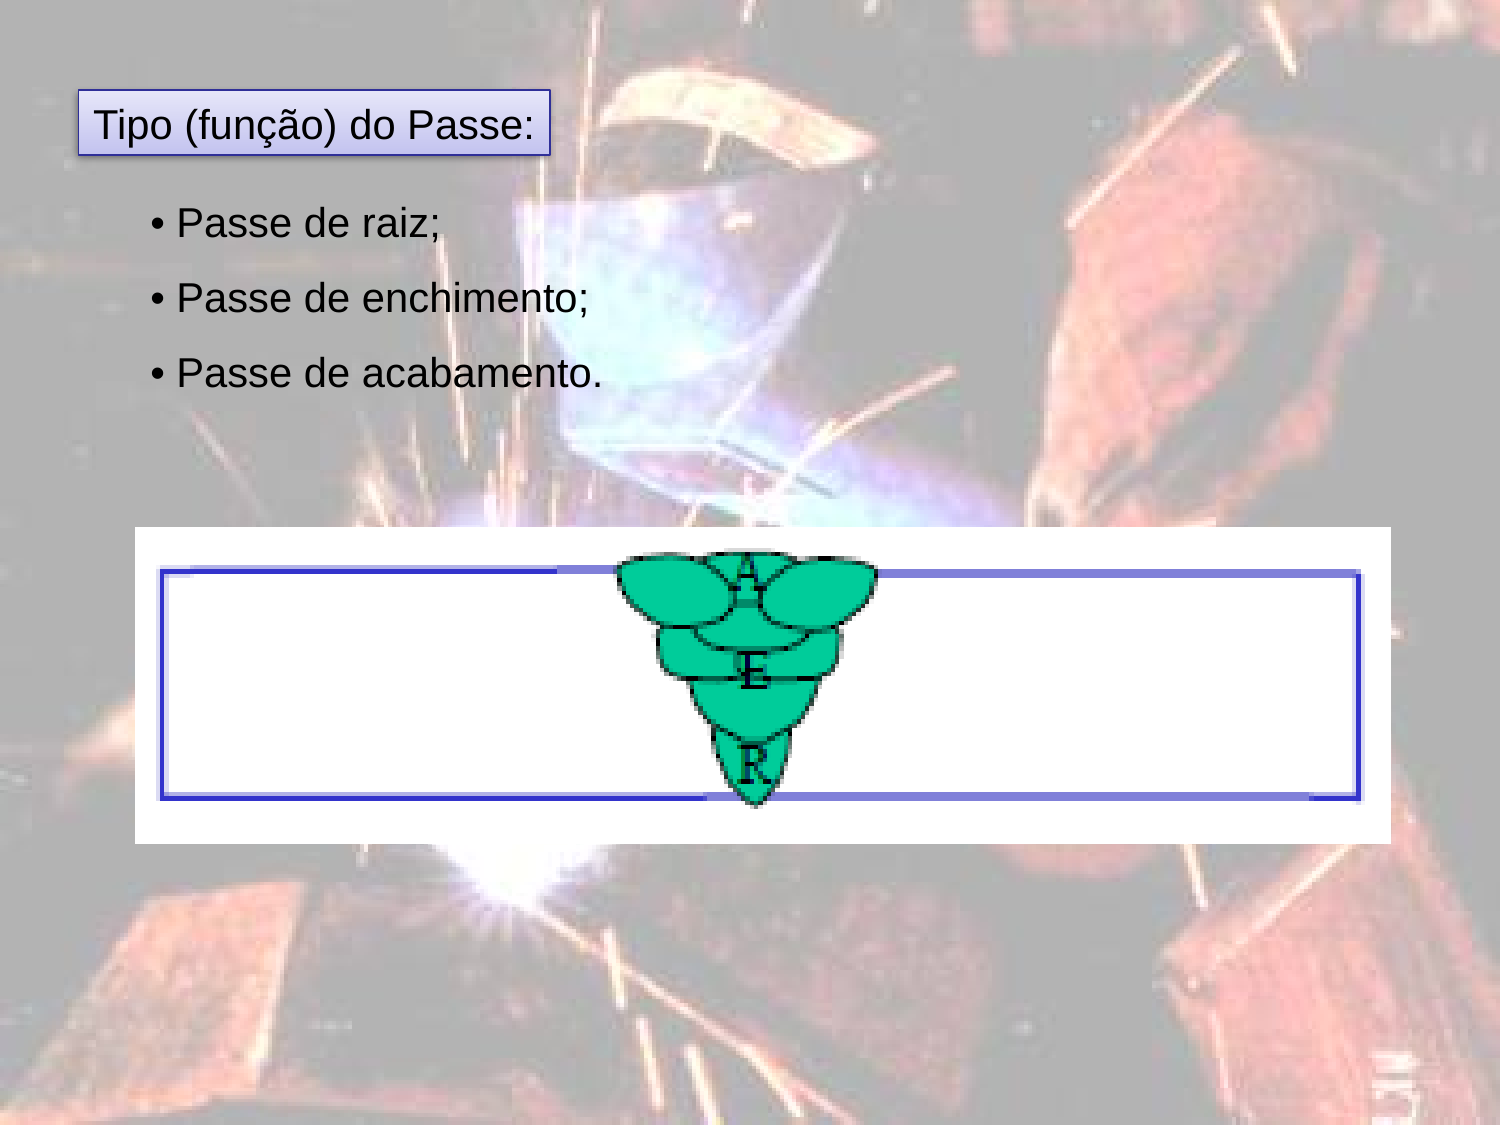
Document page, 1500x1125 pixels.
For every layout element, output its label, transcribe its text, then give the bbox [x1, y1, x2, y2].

picture [0, 0, 1500, 1125]
text_box Tipo (função) do Passe: [78, 89, 551, 156]
text_box • Passe de raiz; • Passe de enchimento; • Passe de acabamento. [135, 163, 886, 404]
